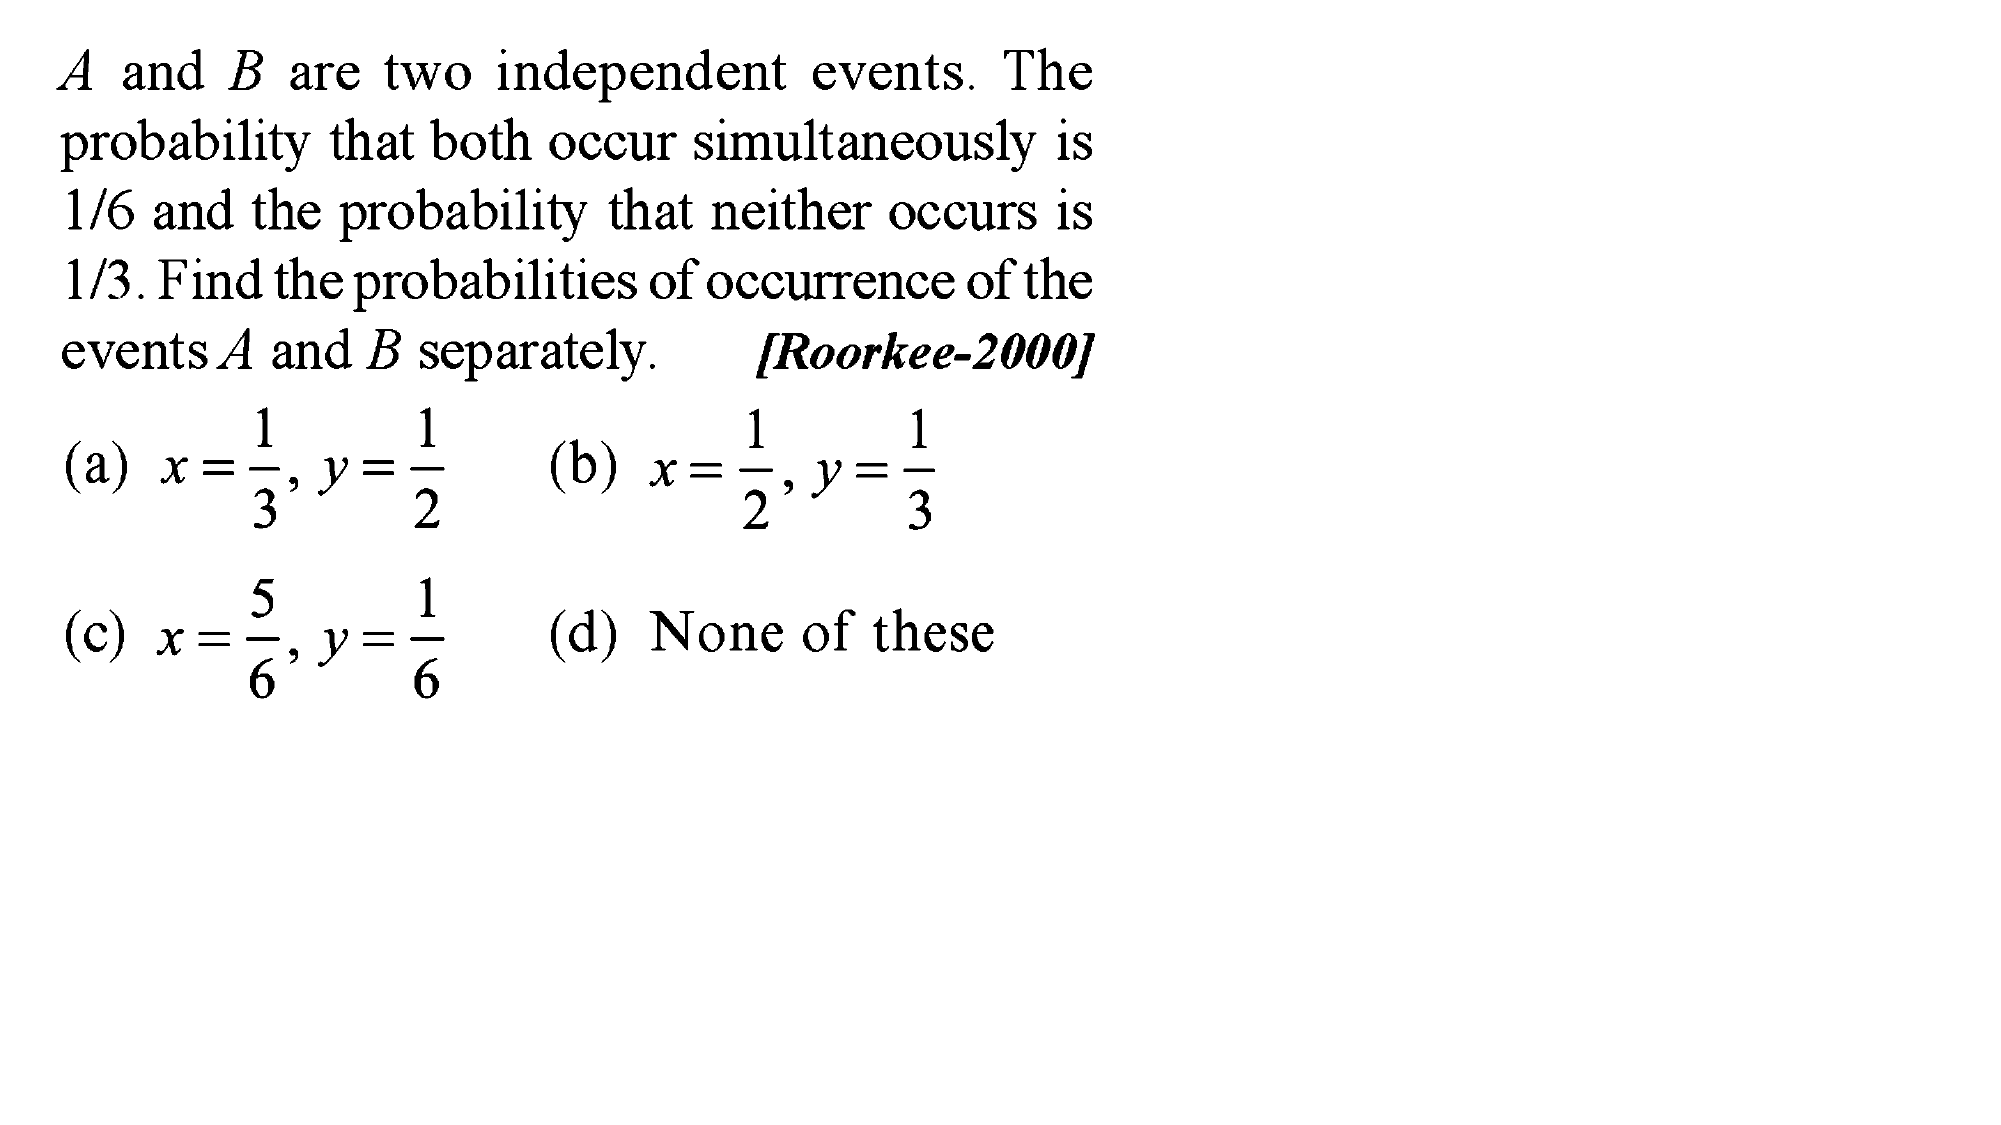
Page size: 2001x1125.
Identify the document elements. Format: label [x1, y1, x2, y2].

picture [47, 38, 1185, 715]
